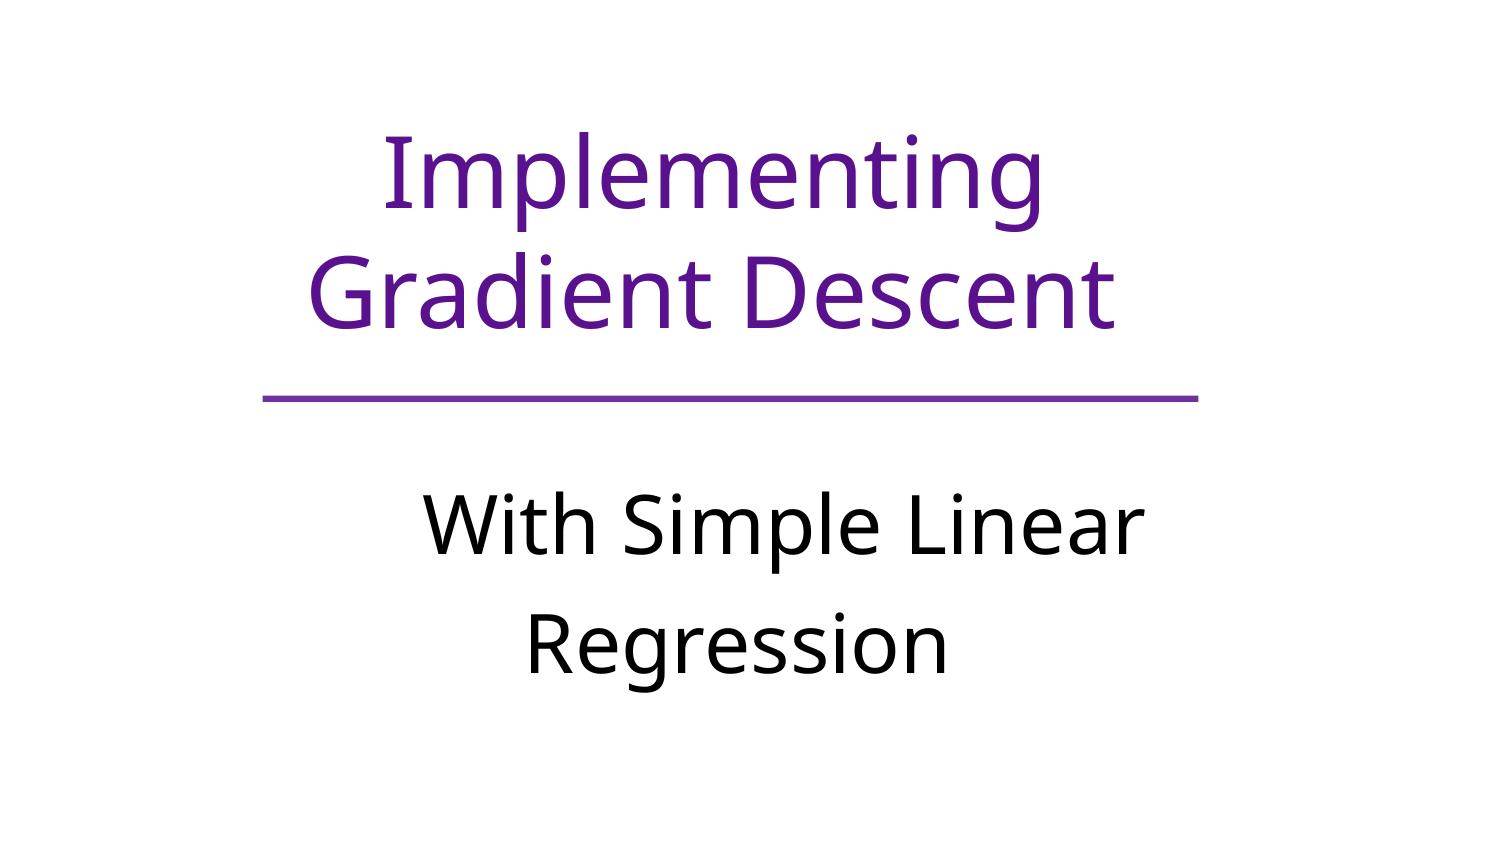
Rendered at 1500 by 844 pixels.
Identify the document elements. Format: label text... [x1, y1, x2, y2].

title With Simple Linear Regression [350, 599, 1248, 691]
subtitle Implementing Gradient Descent [212, 46, 1441, 599]
